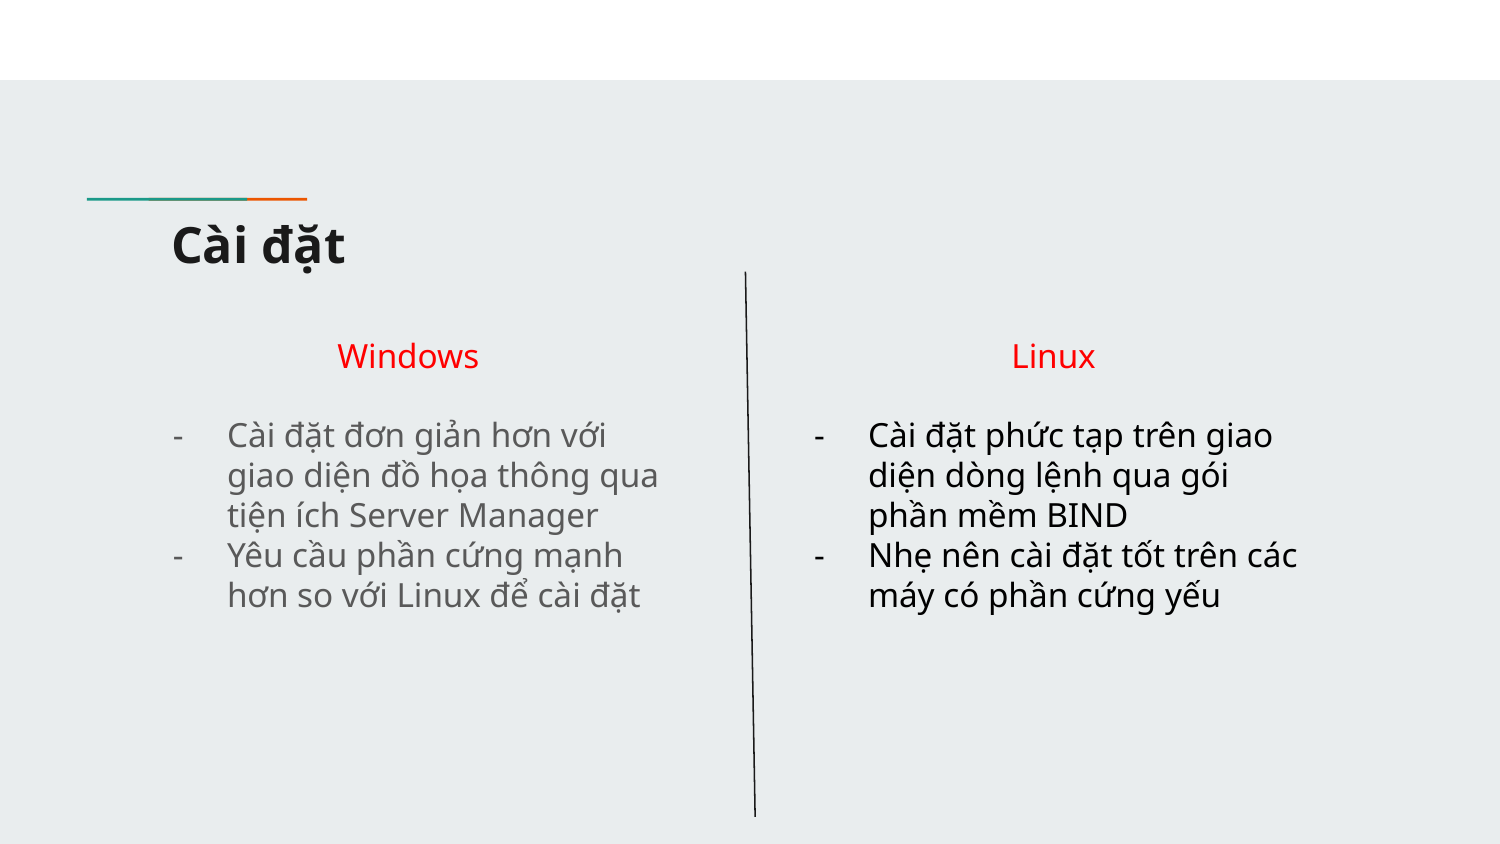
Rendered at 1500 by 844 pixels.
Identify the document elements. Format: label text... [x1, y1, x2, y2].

title Cài đặt [156, 198, 378, 295]
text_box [745, 271, 756, 817]
text_box Linux Cài đặt phức tạp trên giao diện dòng lệnh qua gói phần mềm BIND Nhẹ nên cài đặt tốt trên các máy có phần cứng yếu [778, 319, 1330, 817]
subtitle Windows Cài đặt đơn giản hơn với giao diện đồ họa thông qua tiện ích Server Manager Yêu cầu phần cứng mạnh hơn so với Linux để cài đặt [137, 319, 680, 817]
